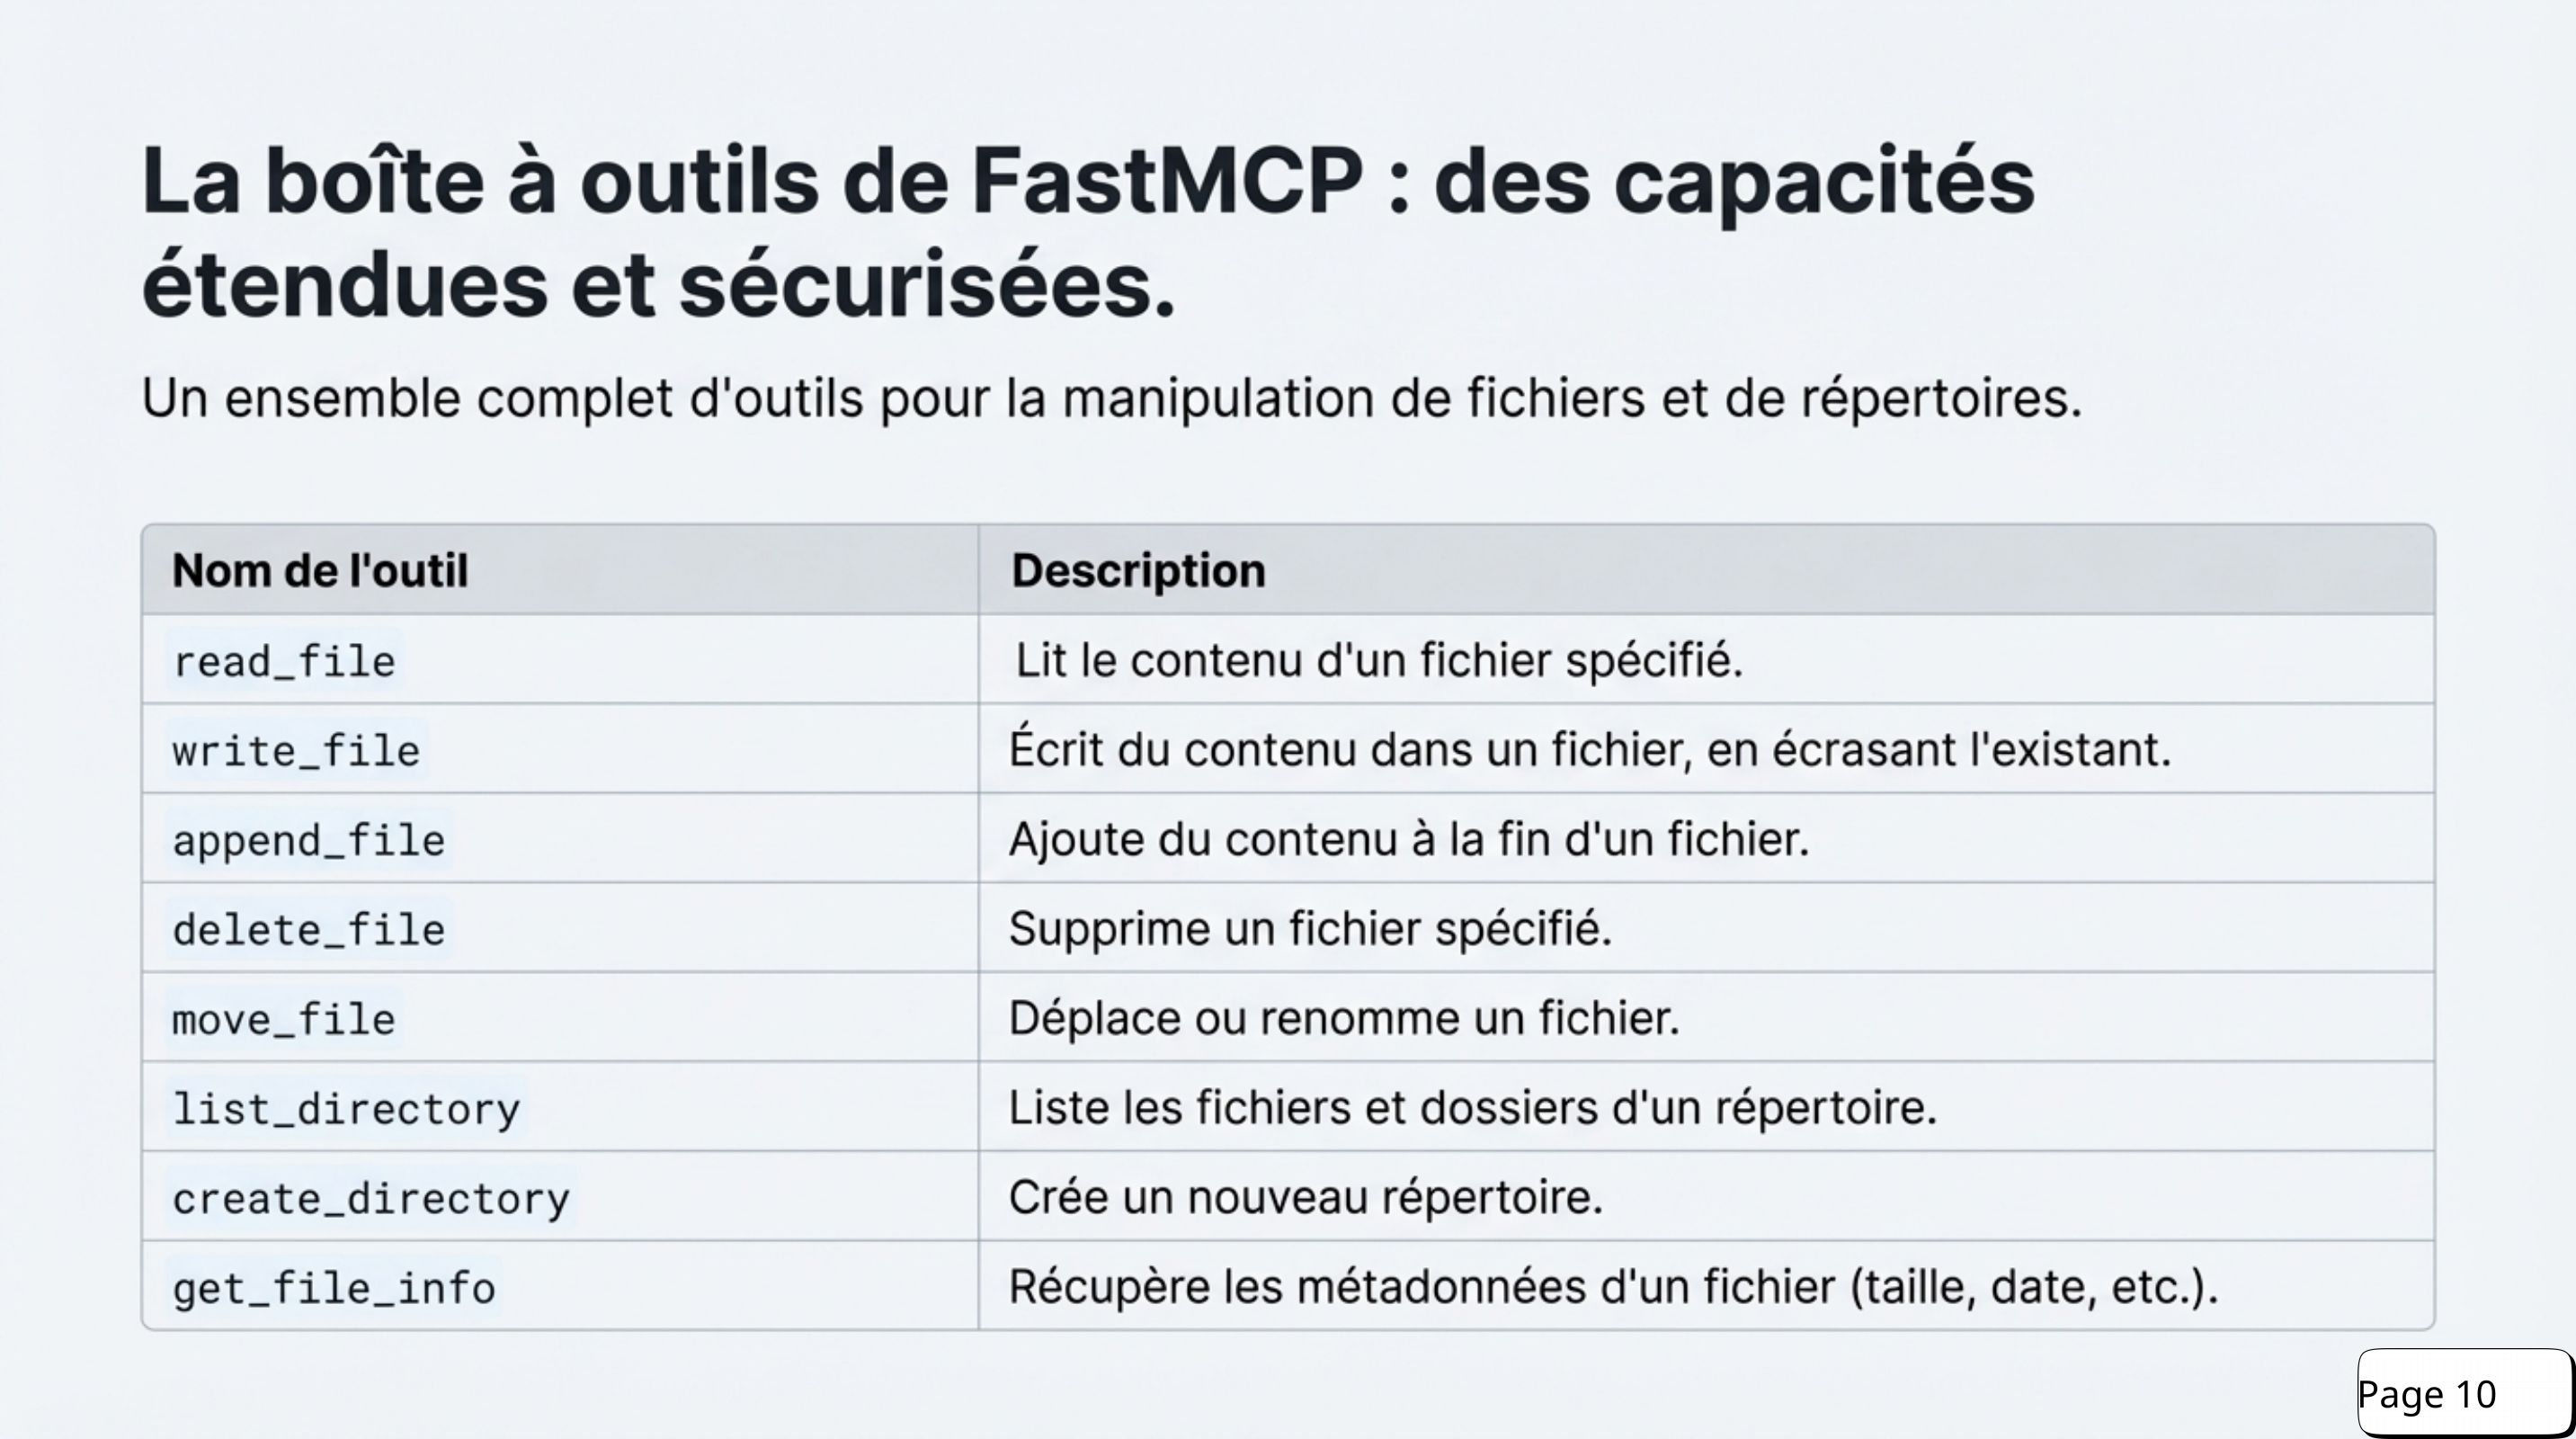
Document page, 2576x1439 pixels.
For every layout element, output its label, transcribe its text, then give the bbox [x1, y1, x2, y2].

text_box Page 10 [2357, 1363, 2498, 1416]
text_box [0, 0, 2576, 1439]
text_box [2358, 1348, 2576, 1439]
